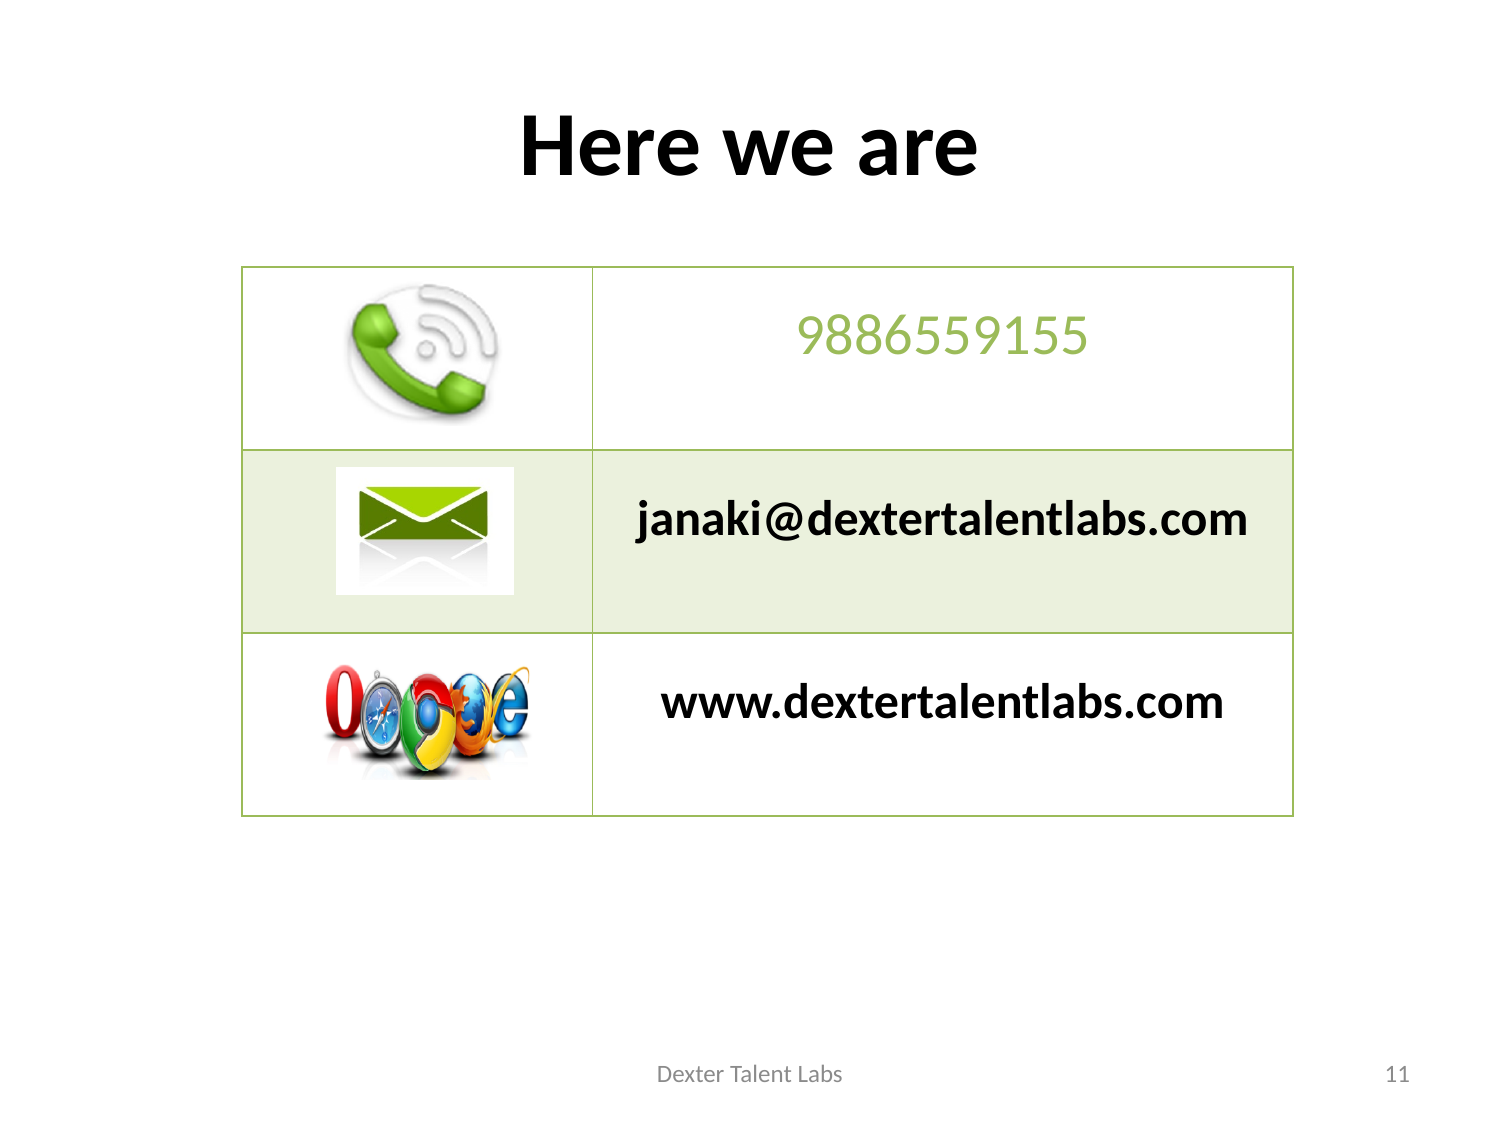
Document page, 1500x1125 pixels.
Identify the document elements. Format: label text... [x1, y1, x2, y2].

slide_number 11 [1074, 1042, 1425, 1103]
table_cell janaki@dextertalentlabs.com [593, 451, 1292, 632]
table_cell [243, 634, 592, 815]
table_cell www.dextertalentlabs.com [593, 634, 1292, 815]
table_header 9886559155 [593, 268, 1292, 449]
title Here we are [75, 45, 1425, 233]
picture [311, 656, 538, 780]
table_header [243, 268, 592, 449]
picture [339, 278, 503, 426]
table_cell [243, 451, 592, 632]
footer Dexter Talent Labs [512, 1042, 988, 1103]
picture [336, 467, 514, 595]
